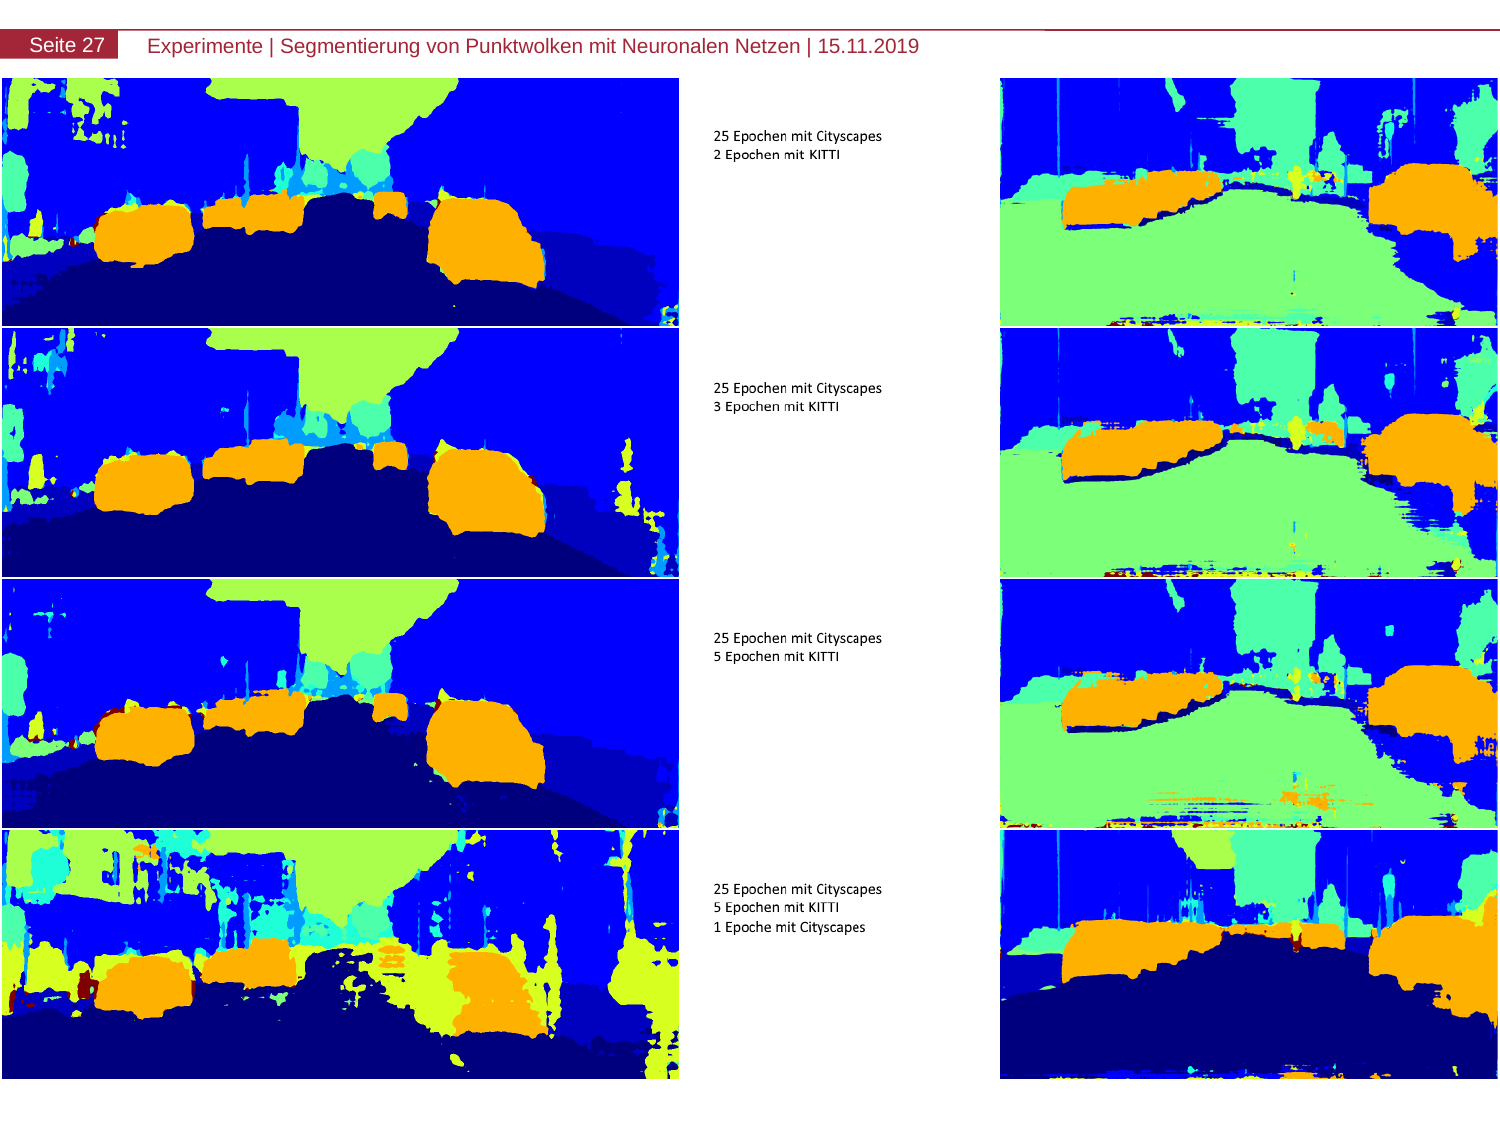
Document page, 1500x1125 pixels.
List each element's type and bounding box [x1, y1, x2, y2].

picture [1, 77, 1498, 1082]
